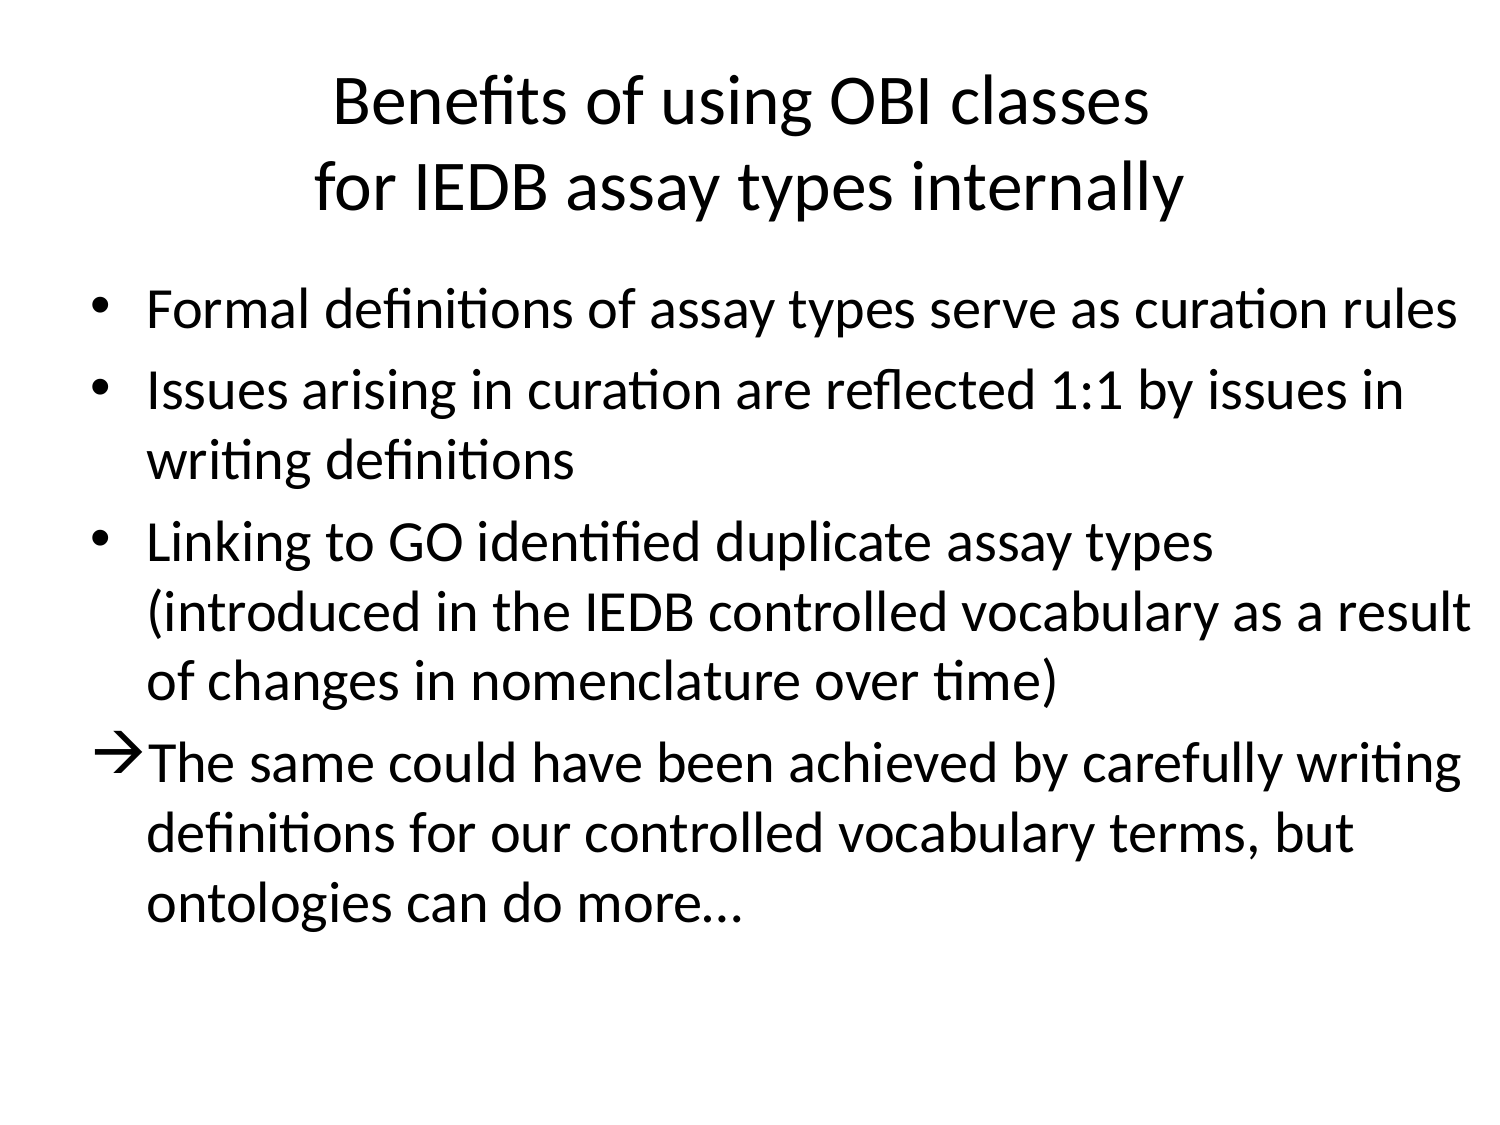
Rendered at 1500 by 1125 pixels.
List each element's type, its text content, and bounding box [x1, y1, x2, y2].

list Formal definitions of assay types serve as curation rules Issues arising in curation are reflected 1:1 by issues in writing definitions Linking to GO identified duplicate assay types (introduced in the IEDB controlled vocabulary as a result of changes in nomenclature over time) The same could have been achieved by carefully writing definitions for our controlled vocabulary terms, but ontologies can do more… [75, 262, 1500, 1005]
title Benefits of using OBI classes for IEDB assay types internally [50, 45, 1450, 233]
